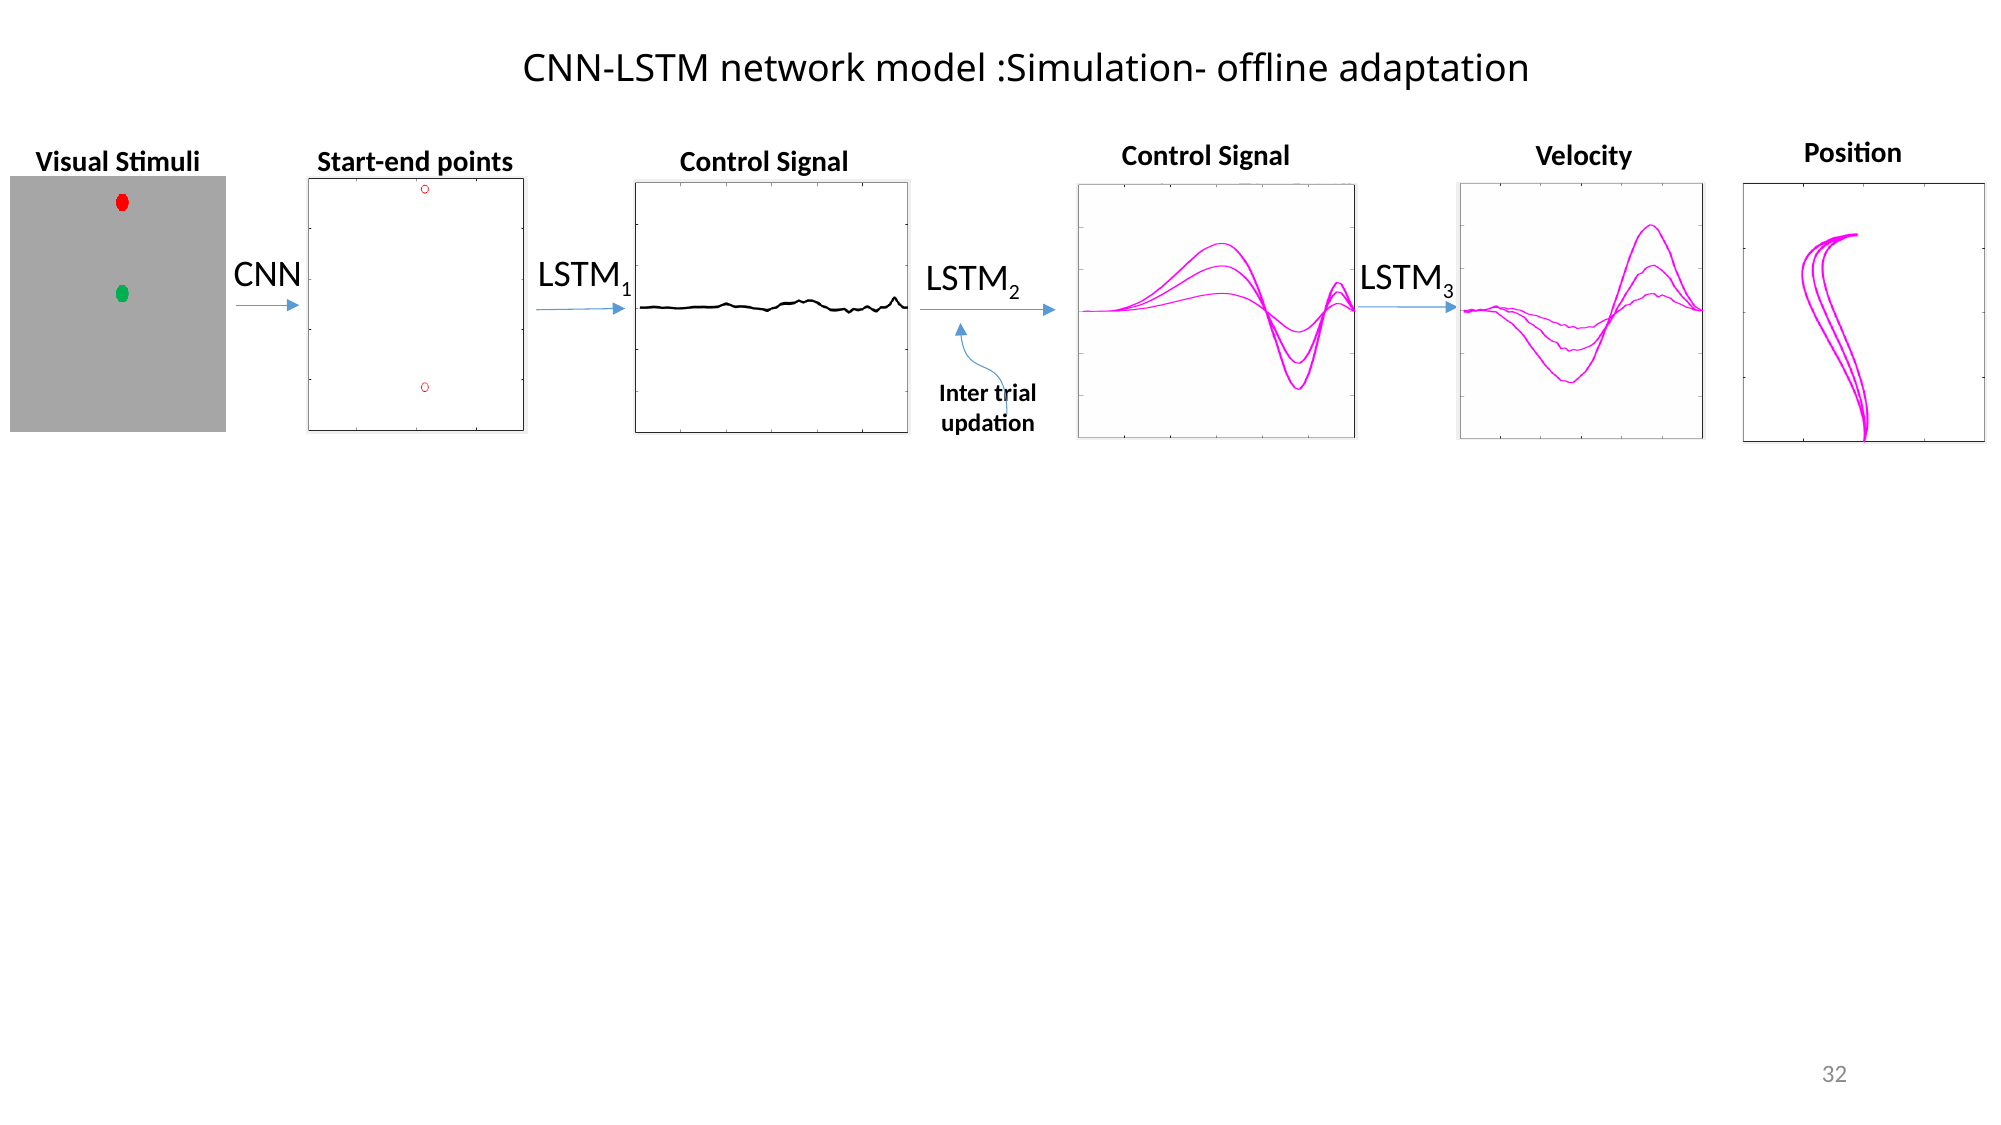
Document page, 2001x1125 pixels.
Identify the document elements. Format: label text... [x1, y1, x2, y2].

slide_number 32 [1412, 1042, 1863, 1103]
picture [1742, 182, 1987, 444]
picture [633, 179, 911, 435]
text_box LSTM1 [528, 241, 633, 308]
text_box CNN [226, 241, 306, 302]
text_box Inter trial updation [893, 369, 1083, 444]
text_box Control Signal [665, 134, 880, 179]
text_box Visual Stimuli [20, 134, 235, 185]
text_box Velocity [1520, 128, 1662, 179]
picture [306, 176, 528, 434]
text_box LSTM3 [1358, 244, 1456, 306]
text_box CNN-LSTM network model :Simulation- offline adaptation [240, 36, 1813, 97]
picture [1076, 183, 1358, 440]
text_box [938, 345, 1030, 392]
text_box Control Signal [1107, 129, 1321, 179]
text_box Position [1789, 126, 1931, 177]
text_box LSTM2 [911, 245, 1046, 312]
text_box Start-end points [302, 134, 546, 185]
picture [1456, 182, 1706, 440]
picture [10, 176, 226, 434]
